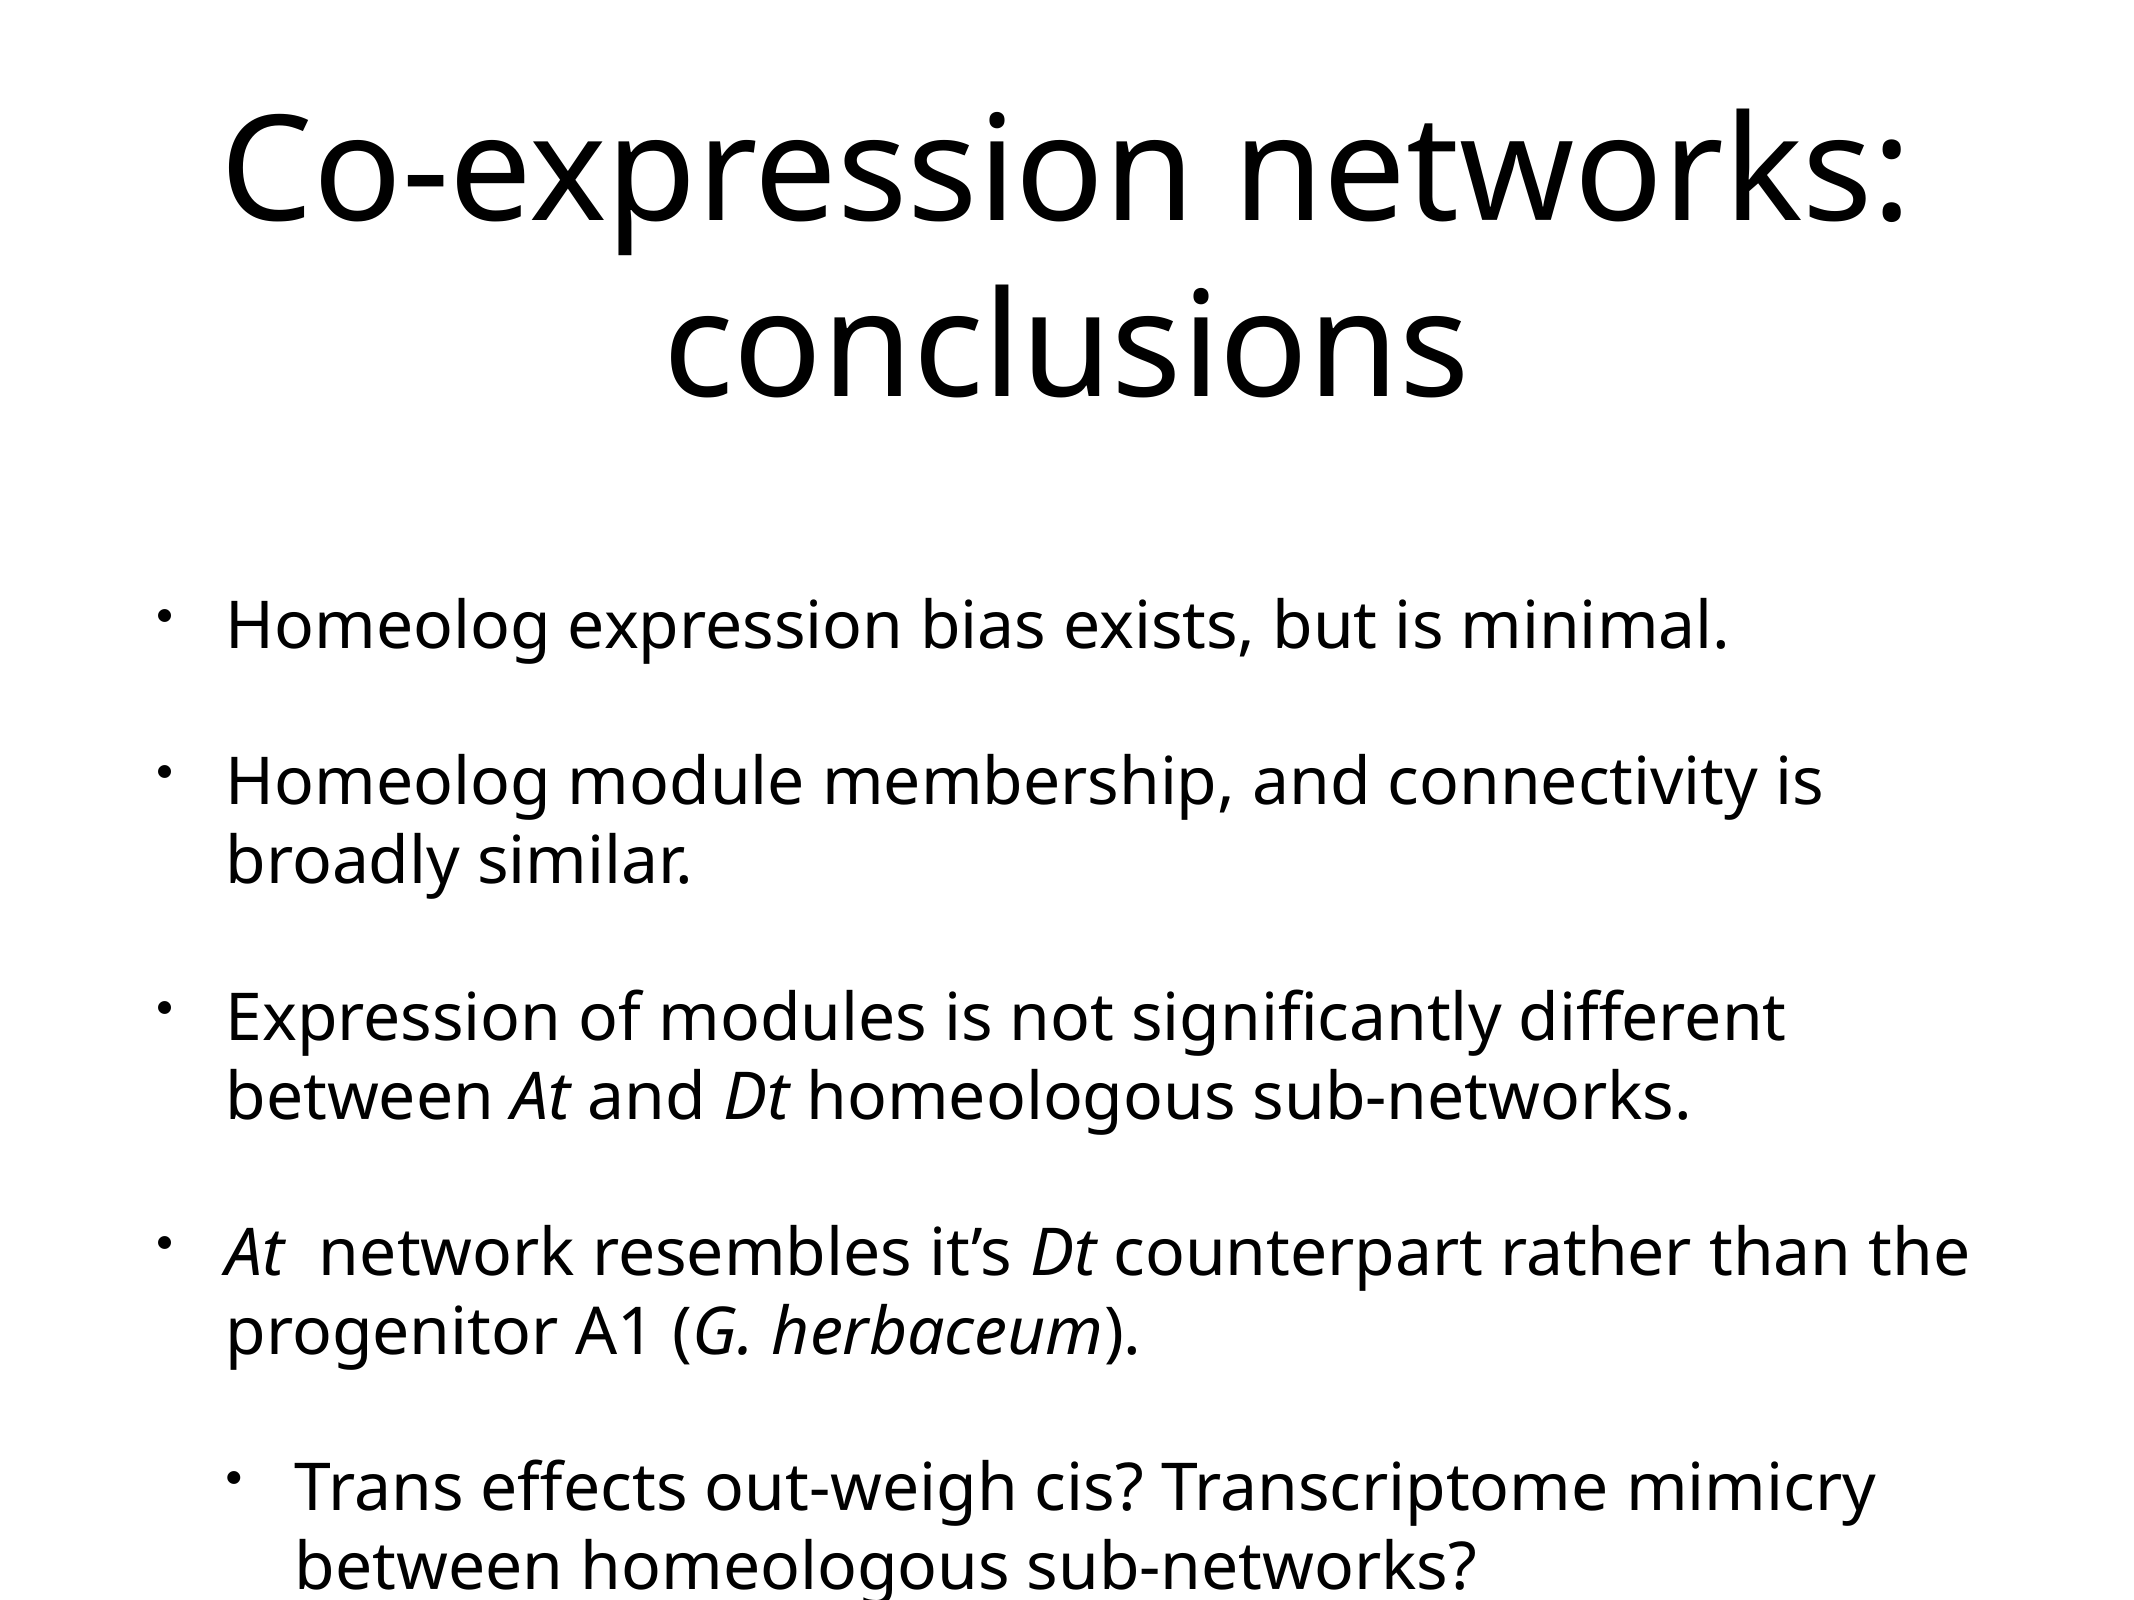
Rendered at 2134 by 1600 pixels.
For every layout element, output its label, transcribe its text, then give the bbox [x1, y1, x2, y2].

list Homeolog expression bias exists, but is minimal. Homeolog module membership, and connectivity is broadly similar. Expression of modules is not significantly different between At and Dt homeologous sub-networks. At network resembles it’s Dt counterpart rather than the progenitor A1 (G. herbaceum). Trans effects out-weigh cis? Transcriptome mimicry between homeologous sub-networks? [155, 582, 1978, 1600]
title Co-expression networks: conclusions [155, 72, 1978, 428]
